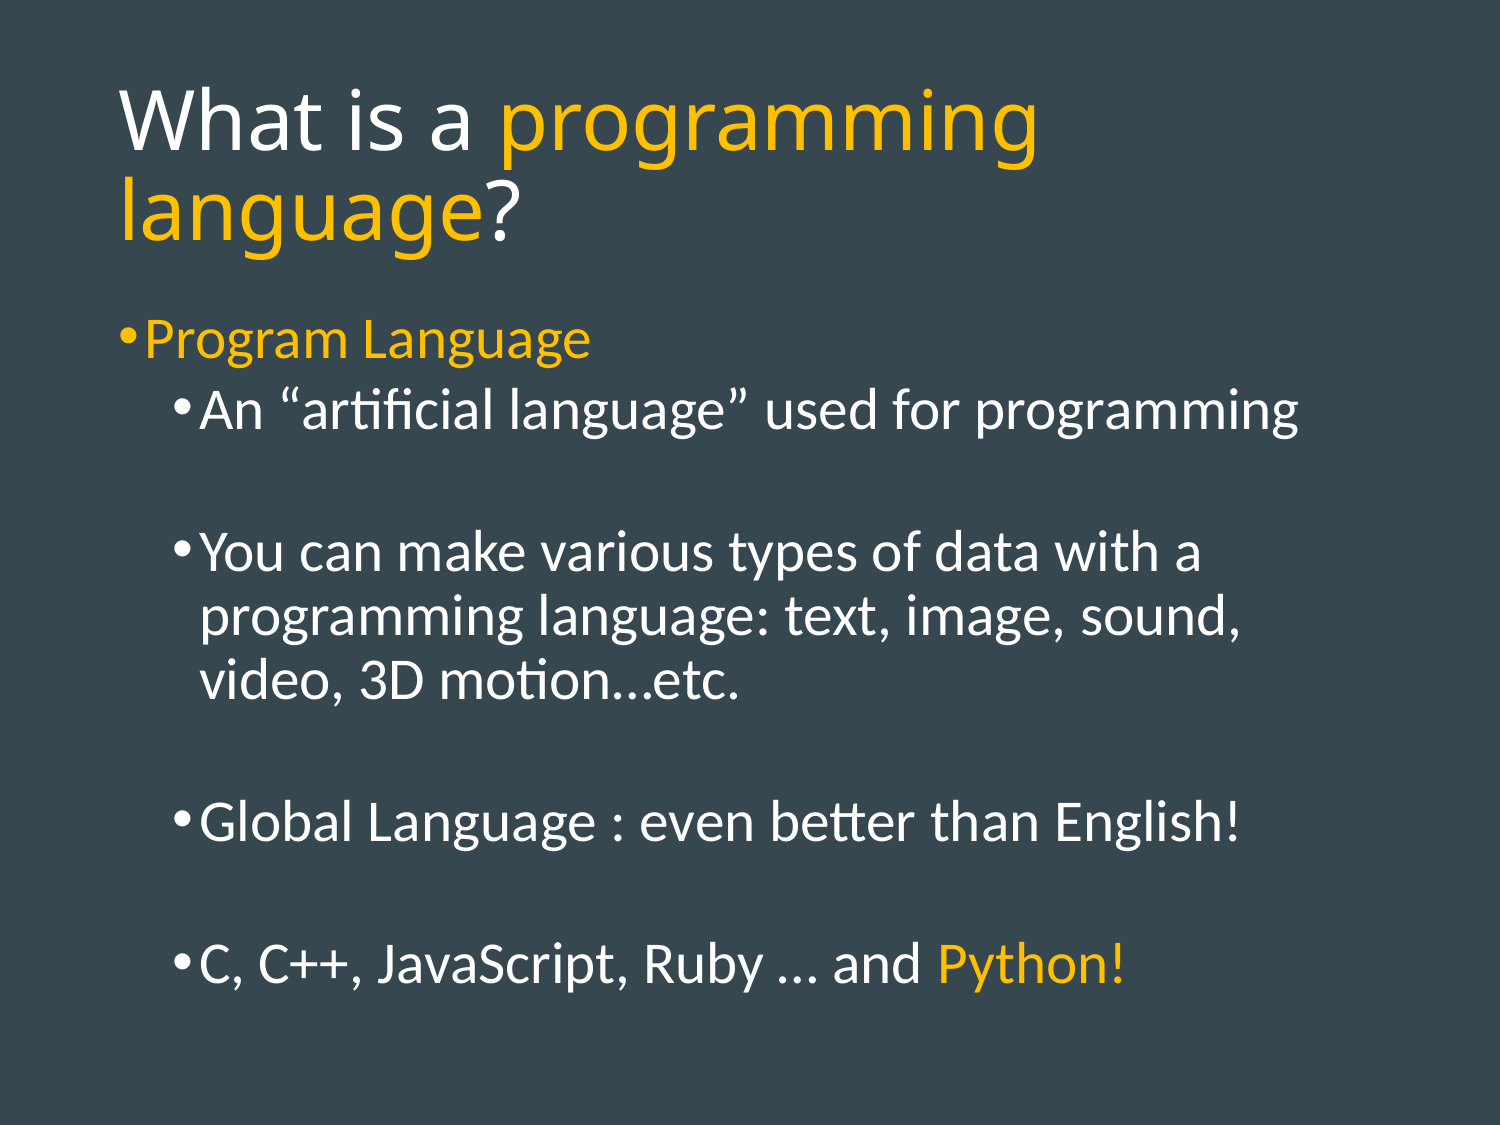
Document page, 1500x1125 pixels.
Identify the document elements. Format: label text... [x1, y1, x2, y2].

title What is a programming language? [103, 59, 1397, 278]
list Program Language An “artificial language” used for programming You can make various types of data with a programming language: text, image, sound, video, 3D motion…etc. Global Language : even better than English! C, C++, JavaScript, Ruby … and Python! [103, 299, 1397, 1014]
